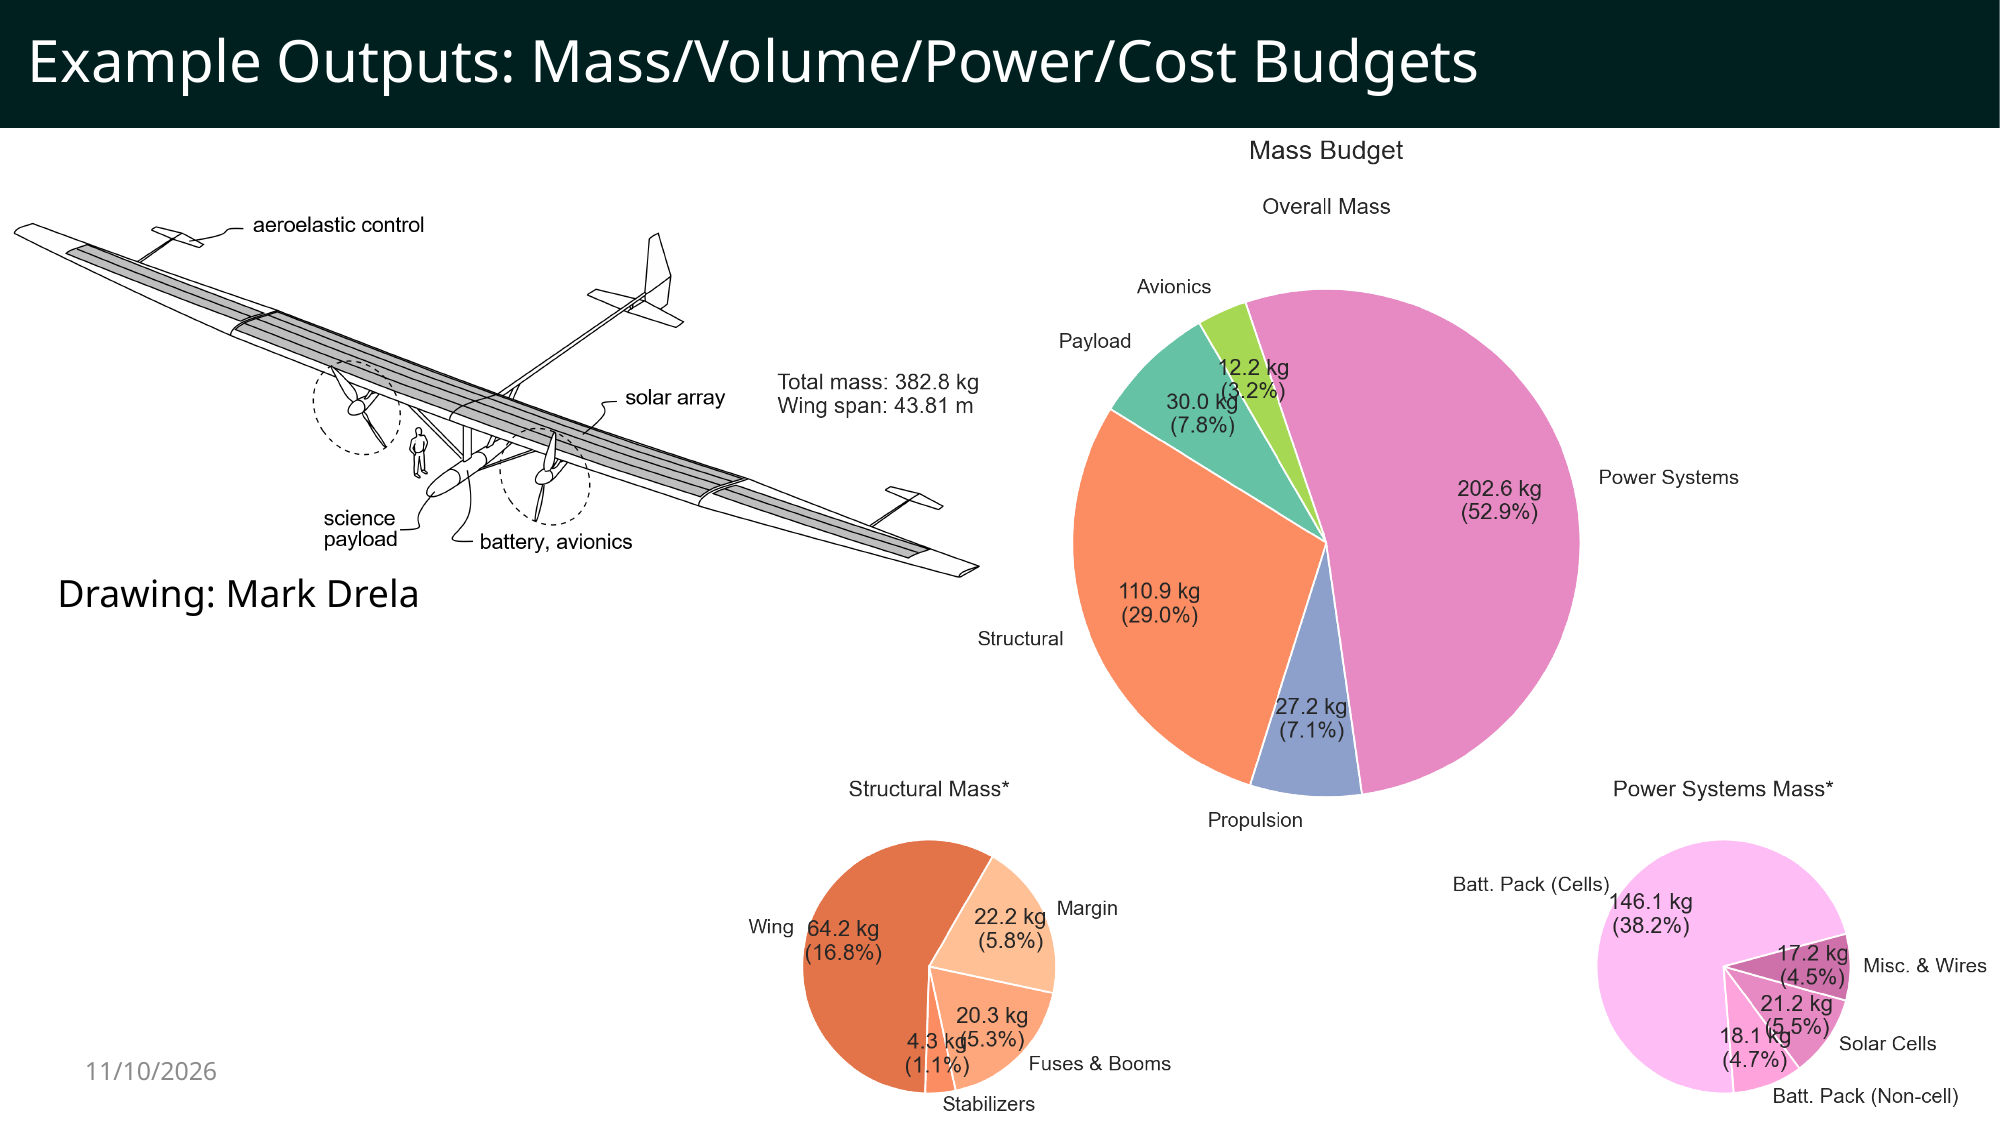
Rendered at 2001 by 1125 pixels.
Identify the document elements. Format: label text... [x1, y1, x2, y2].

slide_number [69, 1042, 267, 1103]
picture [12, 214, 980, 579]
text_box Drawing: Mark Drela [42, 579, 664, 623]
title Example Outputs: Mass/Volume/Power/Cost Budgets [12, 23, 1873, 105]
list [664, 119, 1988, 1125]
